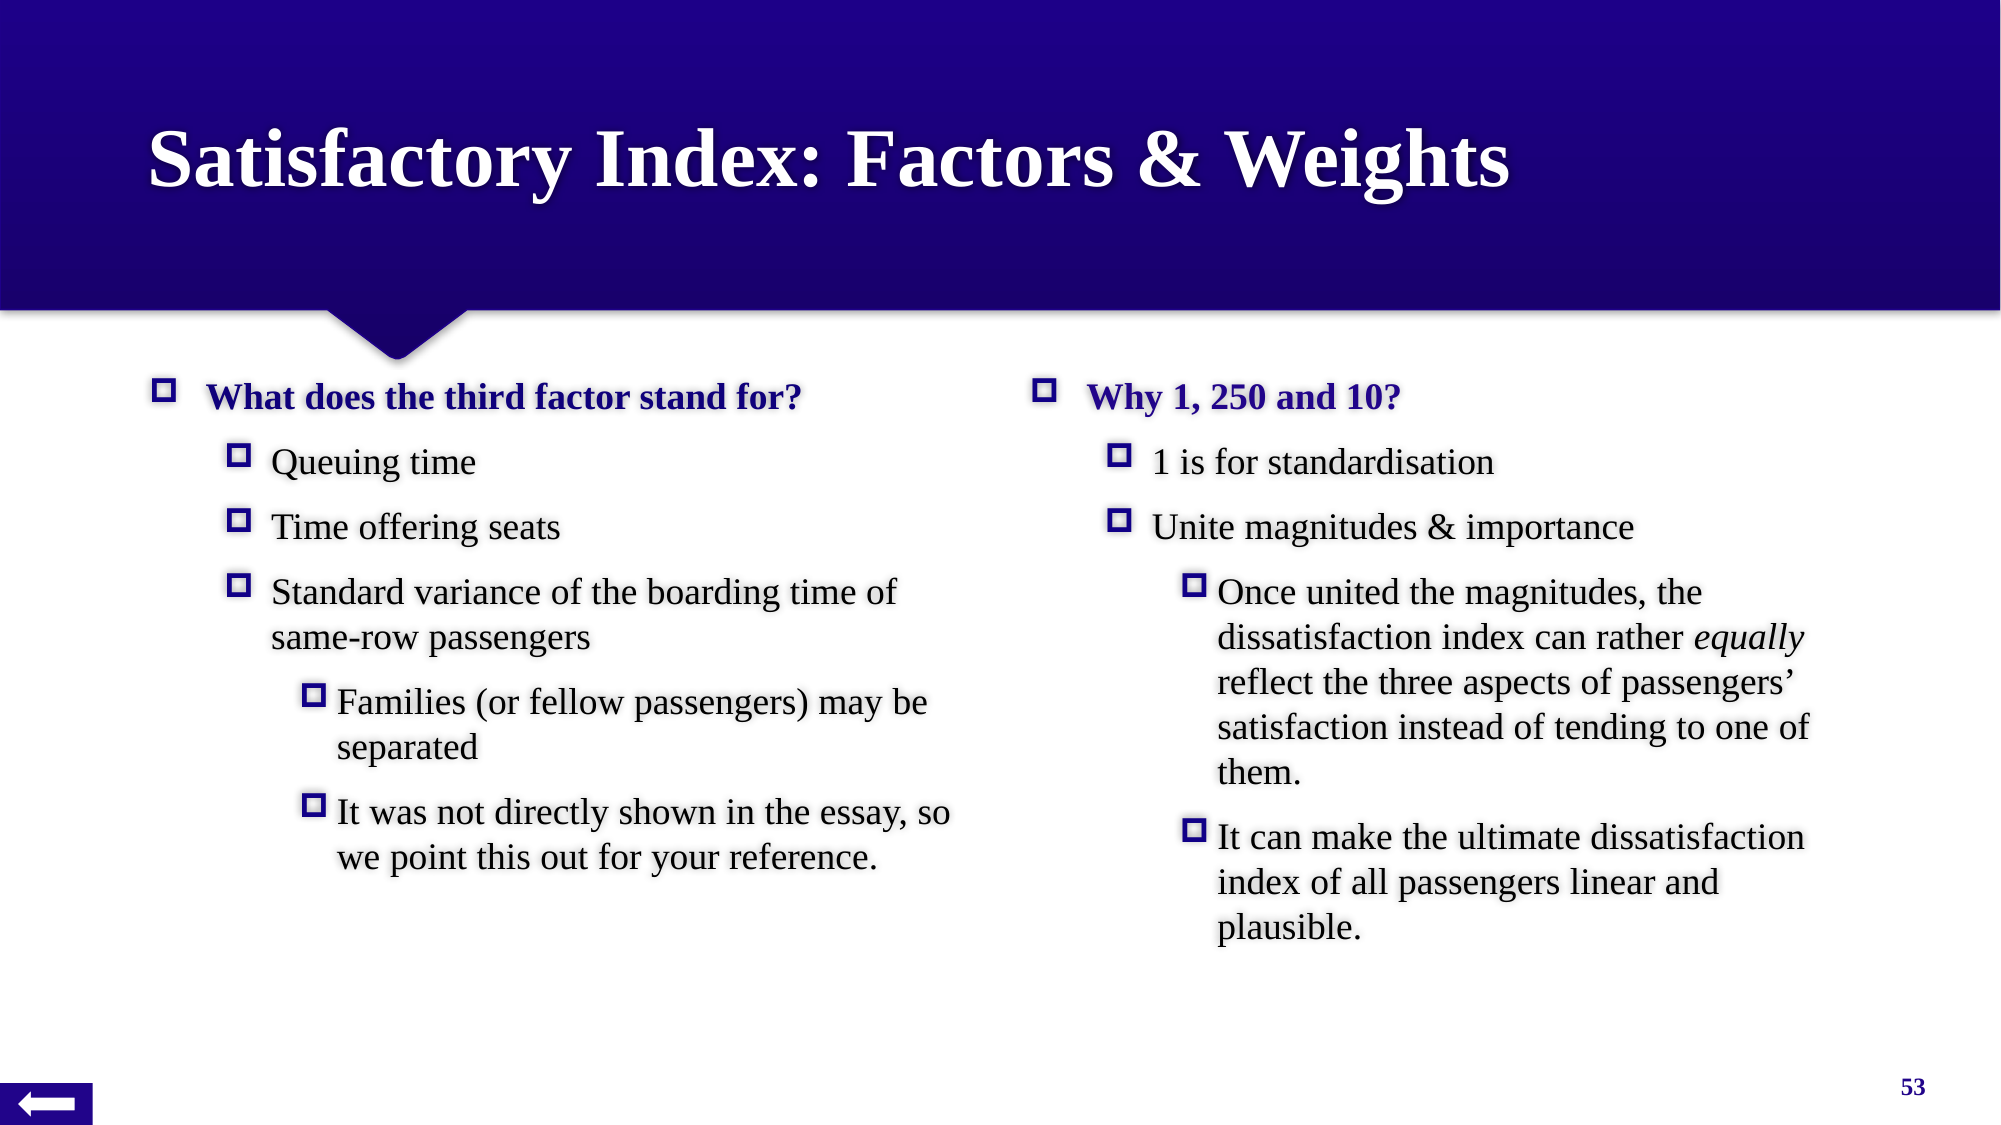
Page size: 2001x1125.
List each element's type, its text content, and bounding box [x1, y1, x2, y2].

list Why 1, 250 and 10? 1 is for standardisation Unite magnitudes & importance Once united the magnitudes, the dissatisfaction index can rather equally reflect the three aspects of passengers’ satisfaction instead of tending to one of them. It can make the ultimate dissatisfaction index of all passengers linear and plausible. [1014, 364, 1868, 962]
list What does the third factor stand for? Queuing time Time offering seats Standard variance of the boarding time of same-row passengers Families (or fellow passengers) may be separated It was not directly shown in the essay, so we point this out for your reference. [134, 364, 985, 962]
text_box 53 [1885, 1062, 2000, 1108]
title Satisfactory Index: Factors & Weights [132, 73, 1868, 233]
text_box [0, 1081, 95, 1125]
